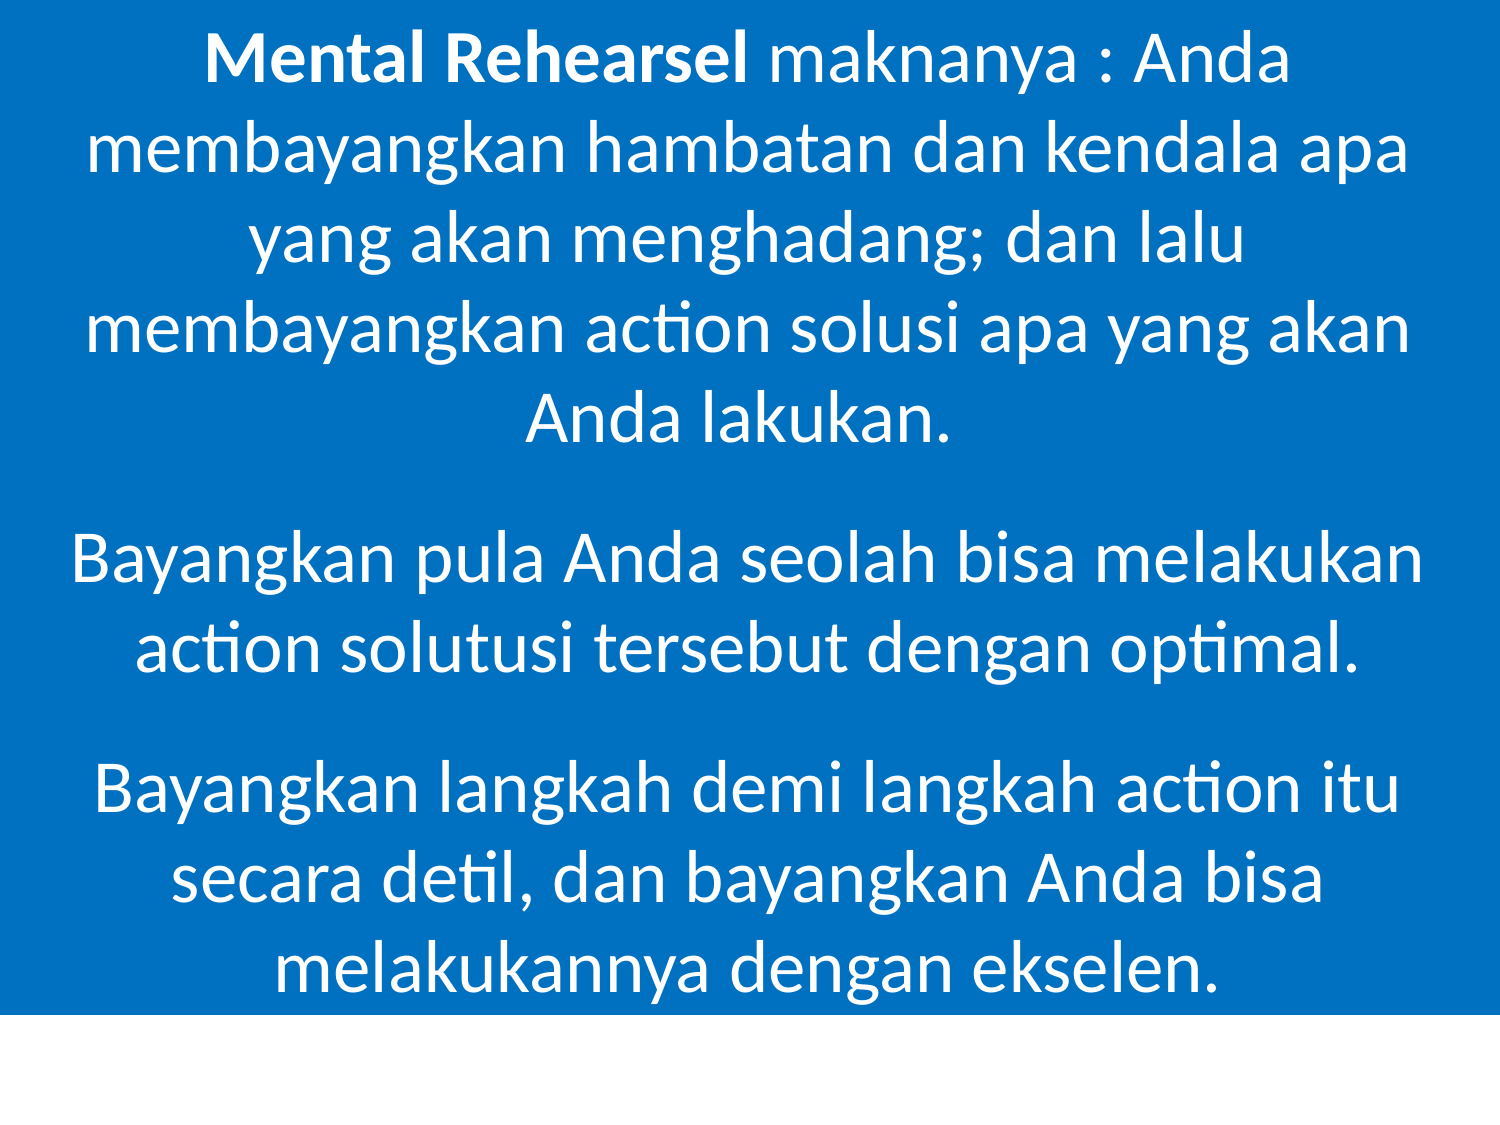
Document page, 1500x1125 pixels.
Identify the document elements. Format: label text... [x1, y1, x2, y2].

text_box Mental Rehearsel maknanya : Anda membayangkan hambatan dan kendala apa yang akan menghadang; dan lalu membayangkan action solusi apa yang akan Anda lakukan. Bayangkan pula Anda seolah bisa melakukan action solutusi tersebut dengan optimal. Bayangkan langkah demi langkah action itu secara detil, dan bayangkan Anda bisa melakukannya dengan ekselen. [0, 0, 1500, 1015]
